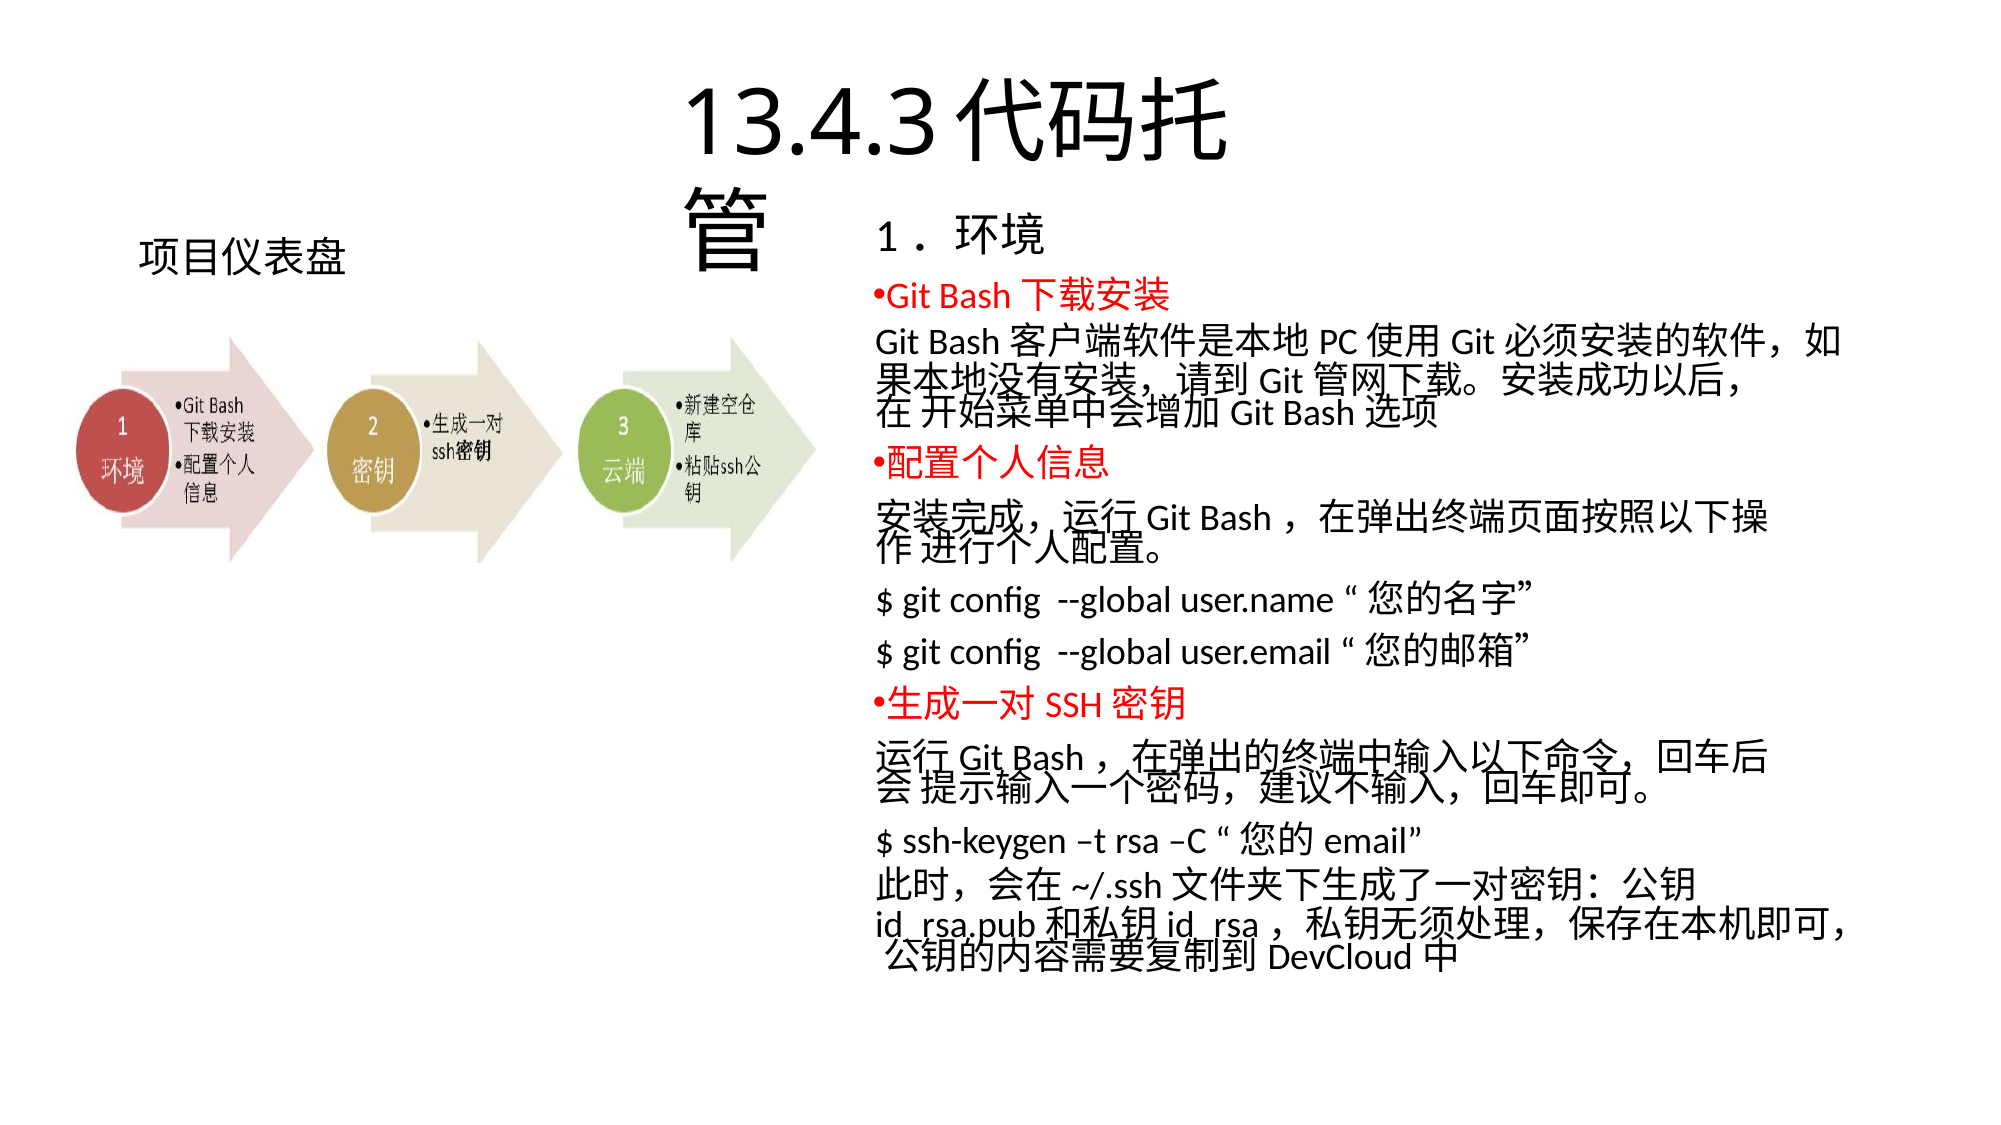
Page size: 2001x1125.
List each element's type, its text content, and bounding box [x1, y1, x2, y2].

text_box 1．环境 Git Bash下载安装 Git Bash客户端软件是本地PC使用Git必须安装的软件，如 果本地没有安装，请到Git管网下载。安装成功以后，在 开始菜单中会增加Git Bash选项 配置个人信息 安装完成，运行Git Bash，在弹出终端页面按照以下操作 进行个人配置。 $ git config --global user.name “您的名字” $ git config --global user.email “您的邮箱” 生成一对SSH密钥 运行Git Bash，在弹出的终端中输入以下命令，回车后会 提示输入一个密码，建议不输入，回车即可。 $ ssh-keygen –t rsa –C “您的email” 此时，会在~/.ssh文件夹下生成了一对密钥：公钥 id_rsa.pub和私钥id_rsa，私钥无须处理，保存在本机即可， 公钥的内容需要复制到DevCloud中 [873, 191, 1843, 976]
title 13.4.3 代码托管 [678, 60, 1322, 283]
text_box [74, 335, 817, 563]
text_box 项目仪表盘 [136, 228, 349, 281]
